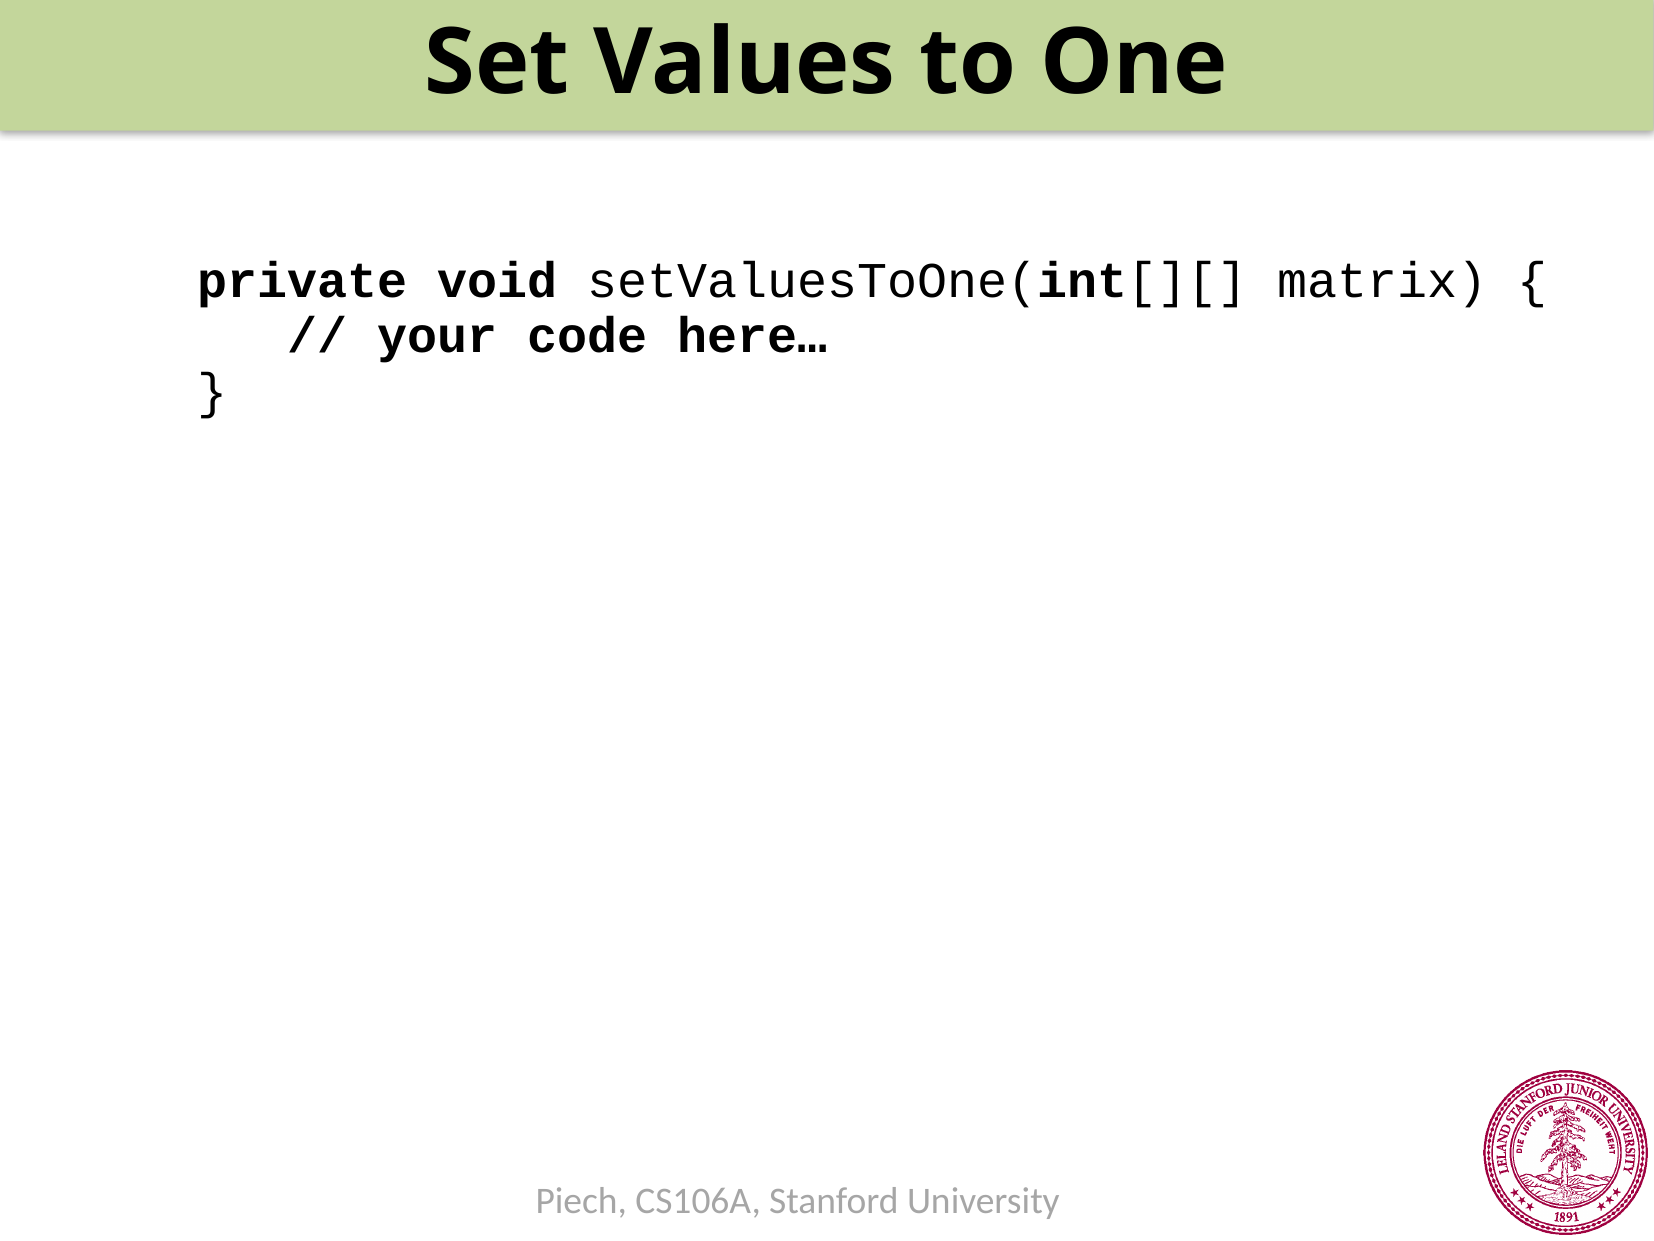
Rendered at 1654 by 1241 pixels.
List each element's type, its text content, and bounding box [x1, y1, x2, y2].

text_box private void setValuesToOne(int[][] matrix) { // your code here… } [182, 245, 1563, 427]
text_box Set Values to One [0, 0, 1654, 134]
picture [1483, 1070, 1648, 1235]
